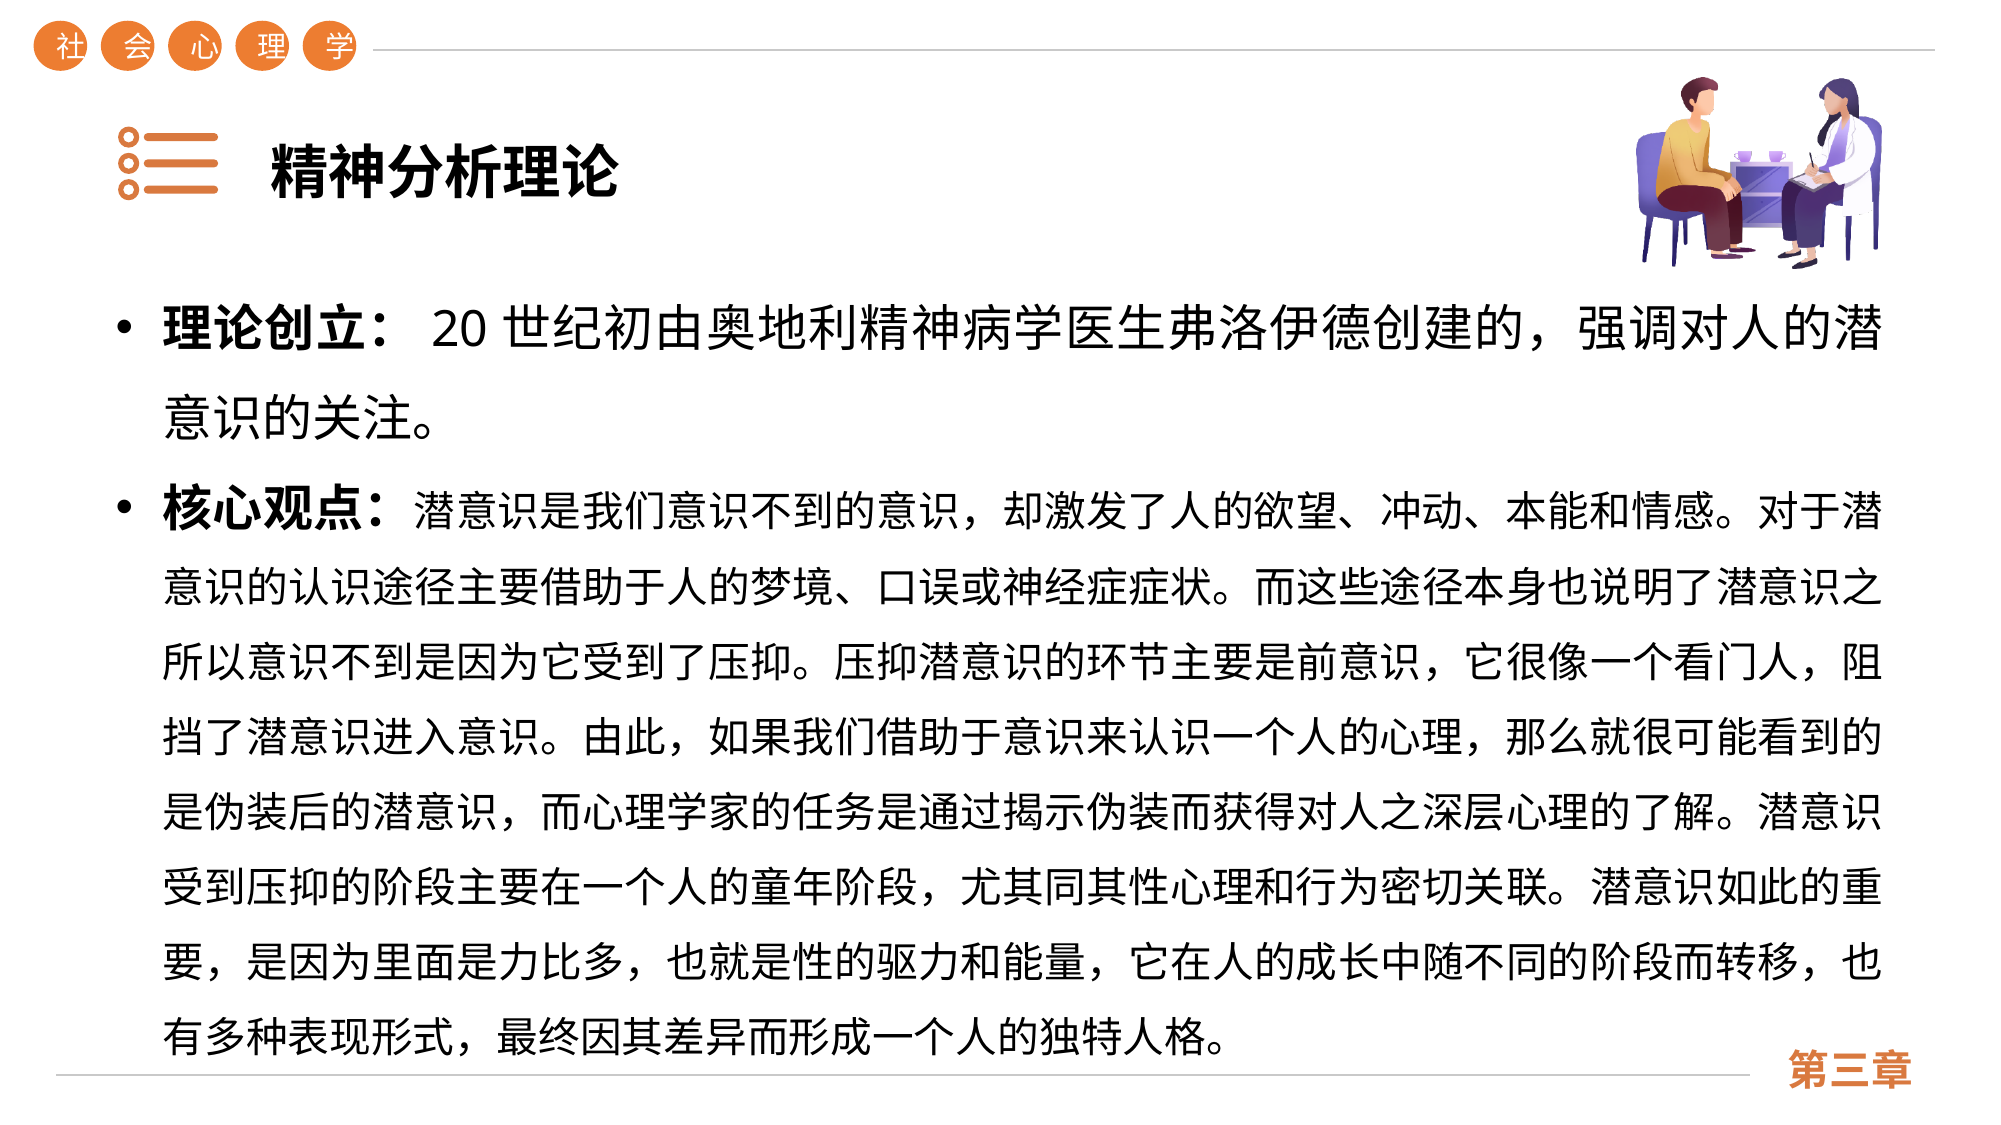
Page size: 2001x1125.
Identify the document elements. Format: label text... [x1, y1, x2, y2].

text_box 精神分析理论 [255, 128, 704, 213]
text_box [118, 179, 140, 201]
text_box [143, 159, 219, 168]
text_box [143, 133, 219, 142]
text_box [118, 126, 140, 148]
text_box [118, 152, 140, 174]
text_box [33, 20, 357, 71]
text_box 第三章 [1772, 1040, 2000, 1101]
text_box [143, 185, 219, 194]
text_box 理论创立：20世纪初由奥地利精神病学医生弗洛伊德创建的，强调对人的潜意识的关注。 核心观点：潜意识是我们意识不到的意识，却激发了人的欲望、冲动、本能和情感。对于潜意识的认识途径主要借助于人的梦境、口误或神经症症状。而这些途径本身也说明了潜意识之所以意识不到是因为它受到了压抑。压抑潜意识的环节主要是前意识，它很像一个看门人，阻挡了潜意识进入意识。由此，如果我们借助于意识来认识一个人的心理，那么就很可能看到的是伪装后的潜意识，而心理学家的任务是通过揭示伪装而获得对人之深层心理的了解。潜意识受到压抑的阶段主要在一个人的童年阶段，尤其同其性心理和行为密切关联。潜意识如此的重要，是因为里面是力比多，也就是性的驱力和能量，它在人的成长中随不同的阶段而转移，也有多种表现形式，最终因其差异而形成一个人的独特人格。 [100, 258, 1899, 1125]
picture [1636, 77, 1882, 269]
